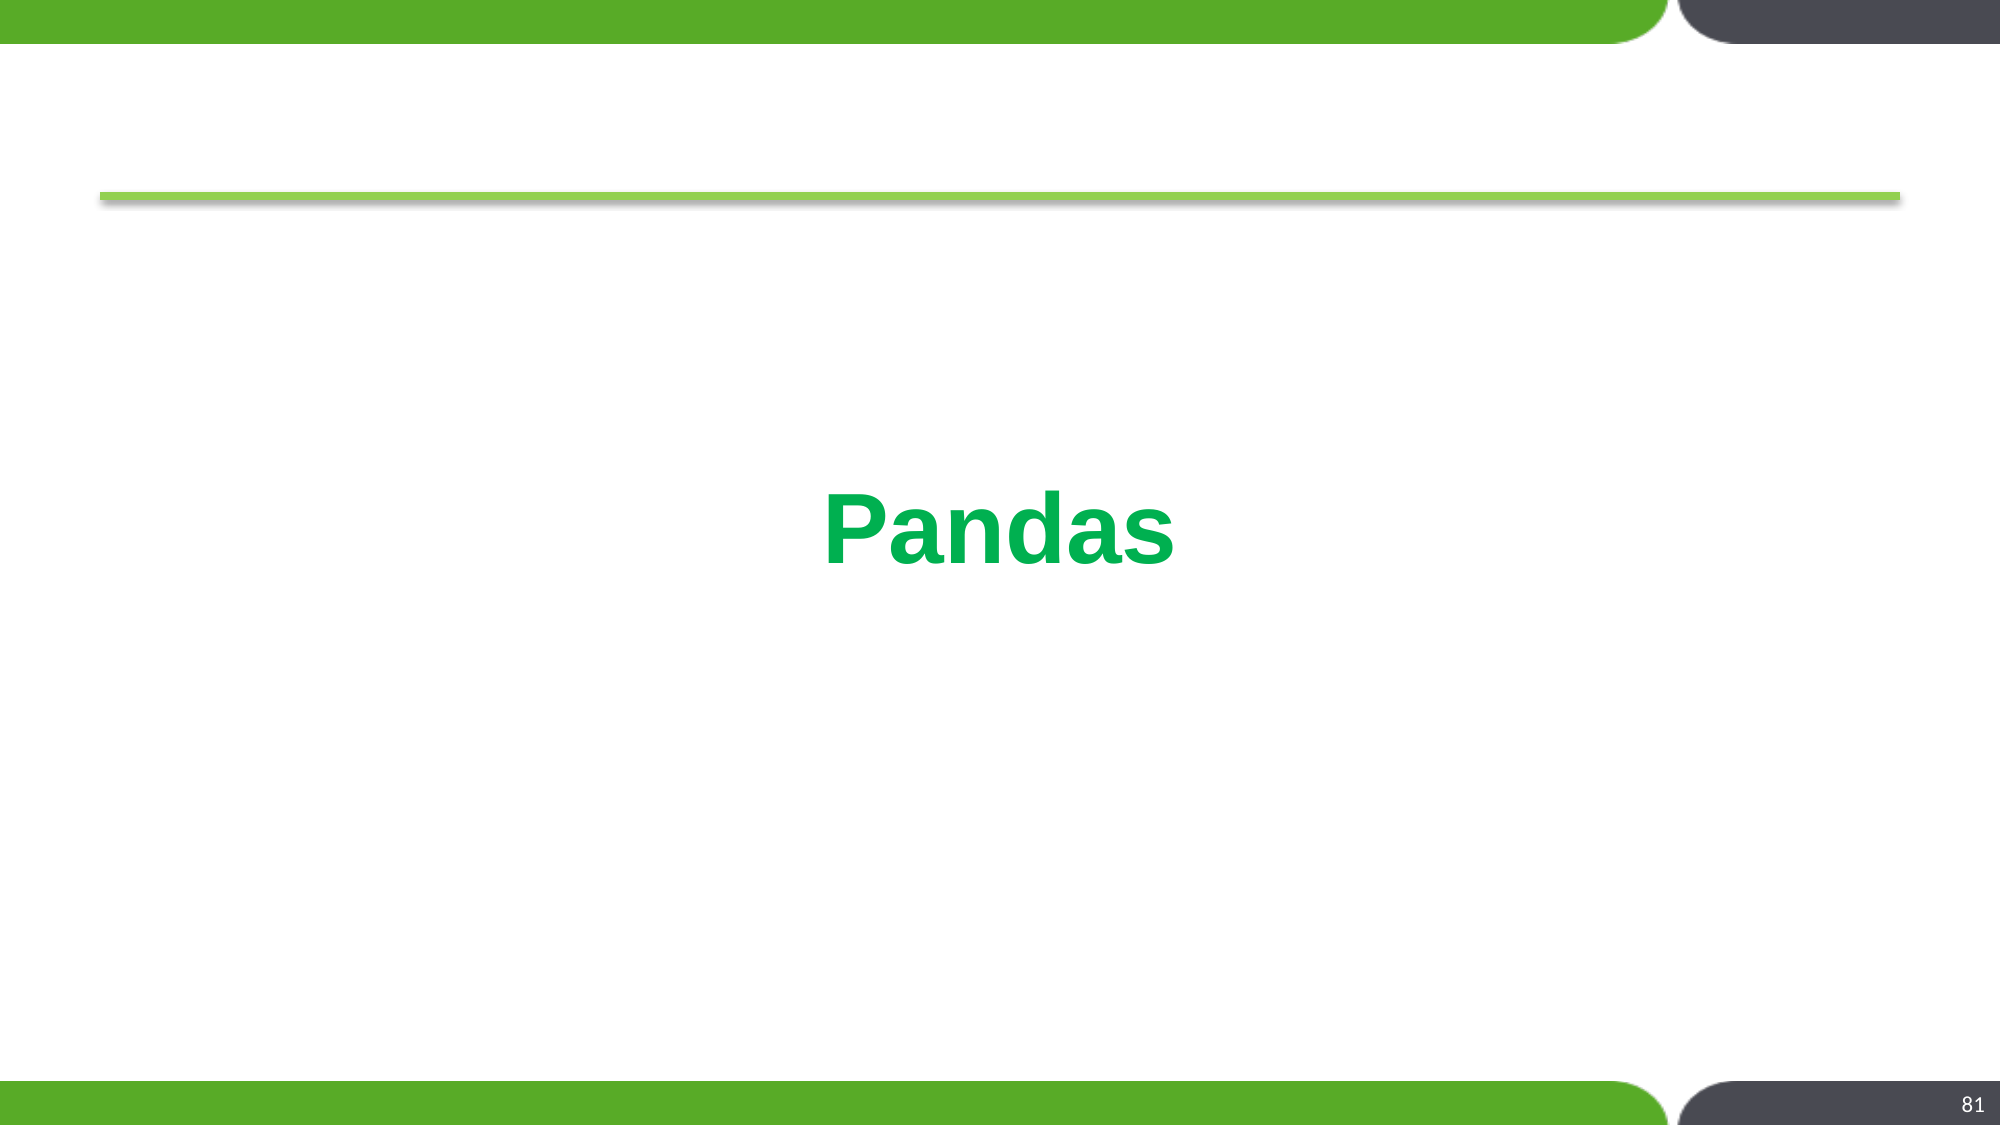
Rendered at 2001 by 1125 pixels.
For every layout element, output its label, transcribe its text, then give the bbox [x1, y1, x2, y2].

title Pandas [99, 455, 1900, 586]
slide_number 81 [1690, 1081, 2000, 1125]
